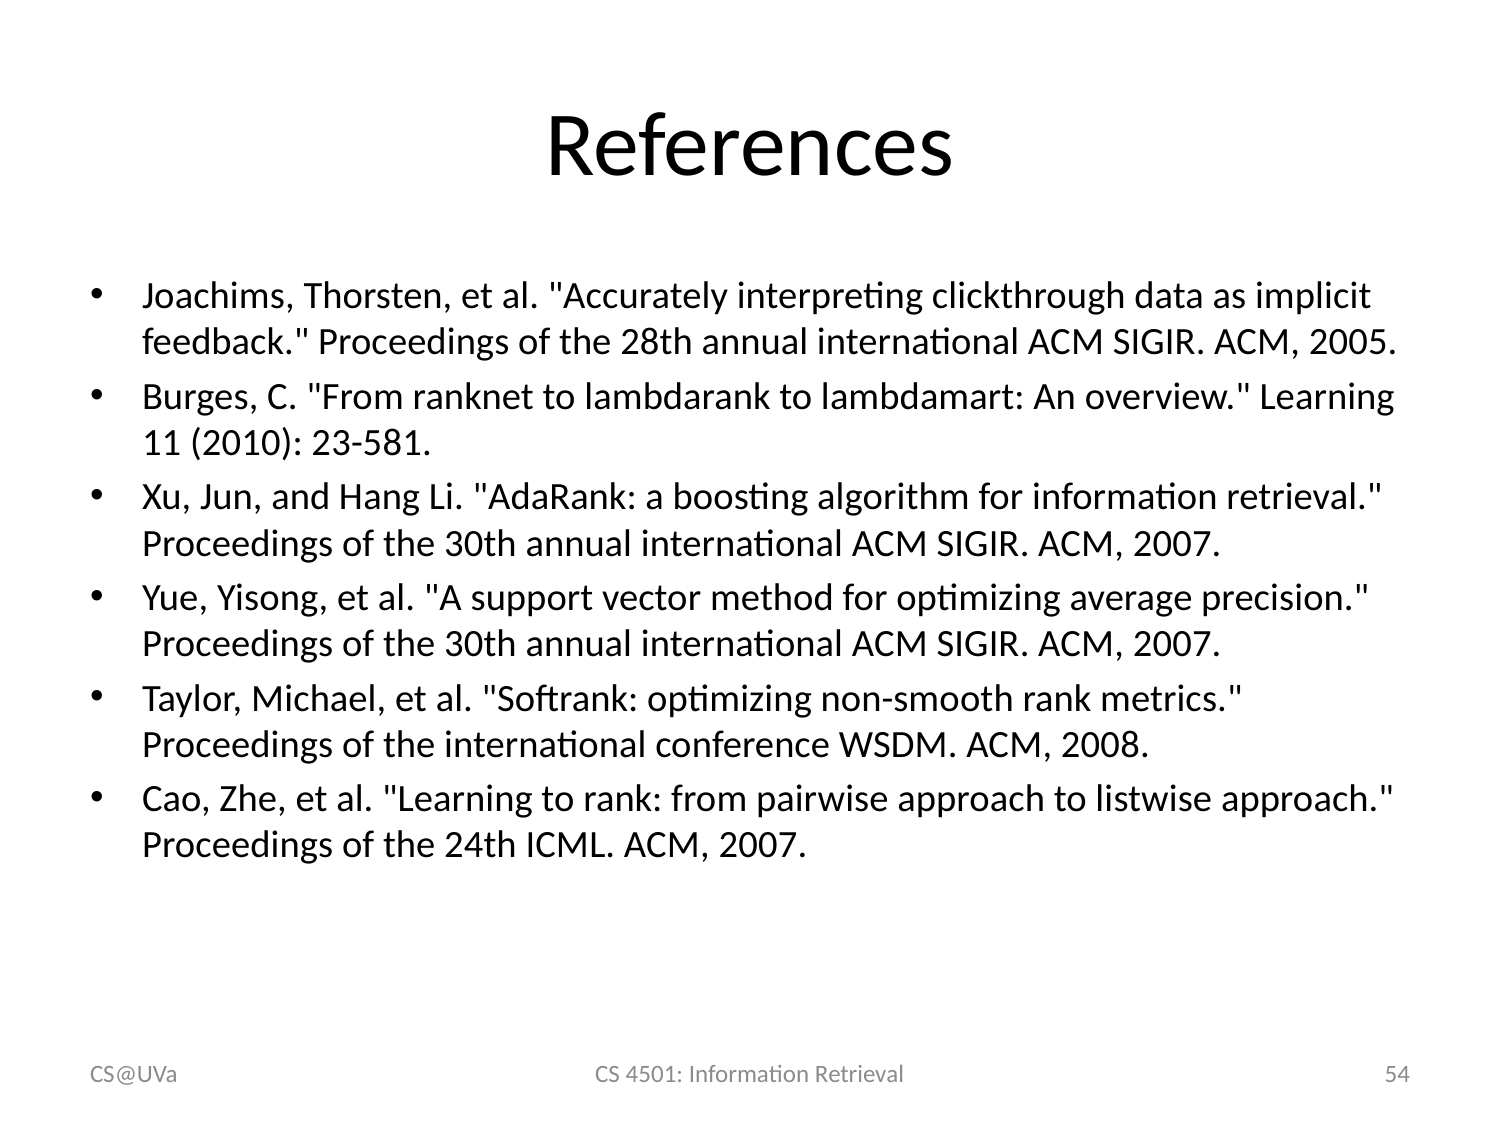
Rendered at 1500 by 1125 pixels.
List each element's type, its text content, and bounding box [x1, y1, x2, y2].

list Joachims, Thorsten, et al. "Accurately interpreting clickthrough data as implicit feedback." Proceedings of the 28th annual international ACM SIGIR. ACM, 2005. Burges, C. "From ranknet to lambdarank to lambdamart: An overview." Learning 11 (2010): 23-581. Xu, Jun, and Hang Li. "AdaRank: a boosting algorithm for information retrieval." Proceedings of the 30th annual international ACM SIGIR. ACM, 2007. Yue, Yisong, et al. "A support vector method for optimizing average precision." Proceedings of the 30th annual international ACM SIGIR. ACM, 2007. Taylor, Michael, et al. "Softrank: optimizing non-smooth rank metrics." Proceedings of the international conference WSDM. ACM, 2008. Cao, Zhe, et al. "Learning to rank: from pairwise approach to listwise approach." Proceedings of the 24th ICML. ACM, 2007. [75, 262, 1425, 1005]
slide_number CS@UVa [75, 1042, 425, 1103]
slide_number 54 [1074, 1042, 1425, 1103]
footer CS 4501: Information Retrieval [512, 1042, 988, 1103]
title References [75, 45, 1425, 233]
